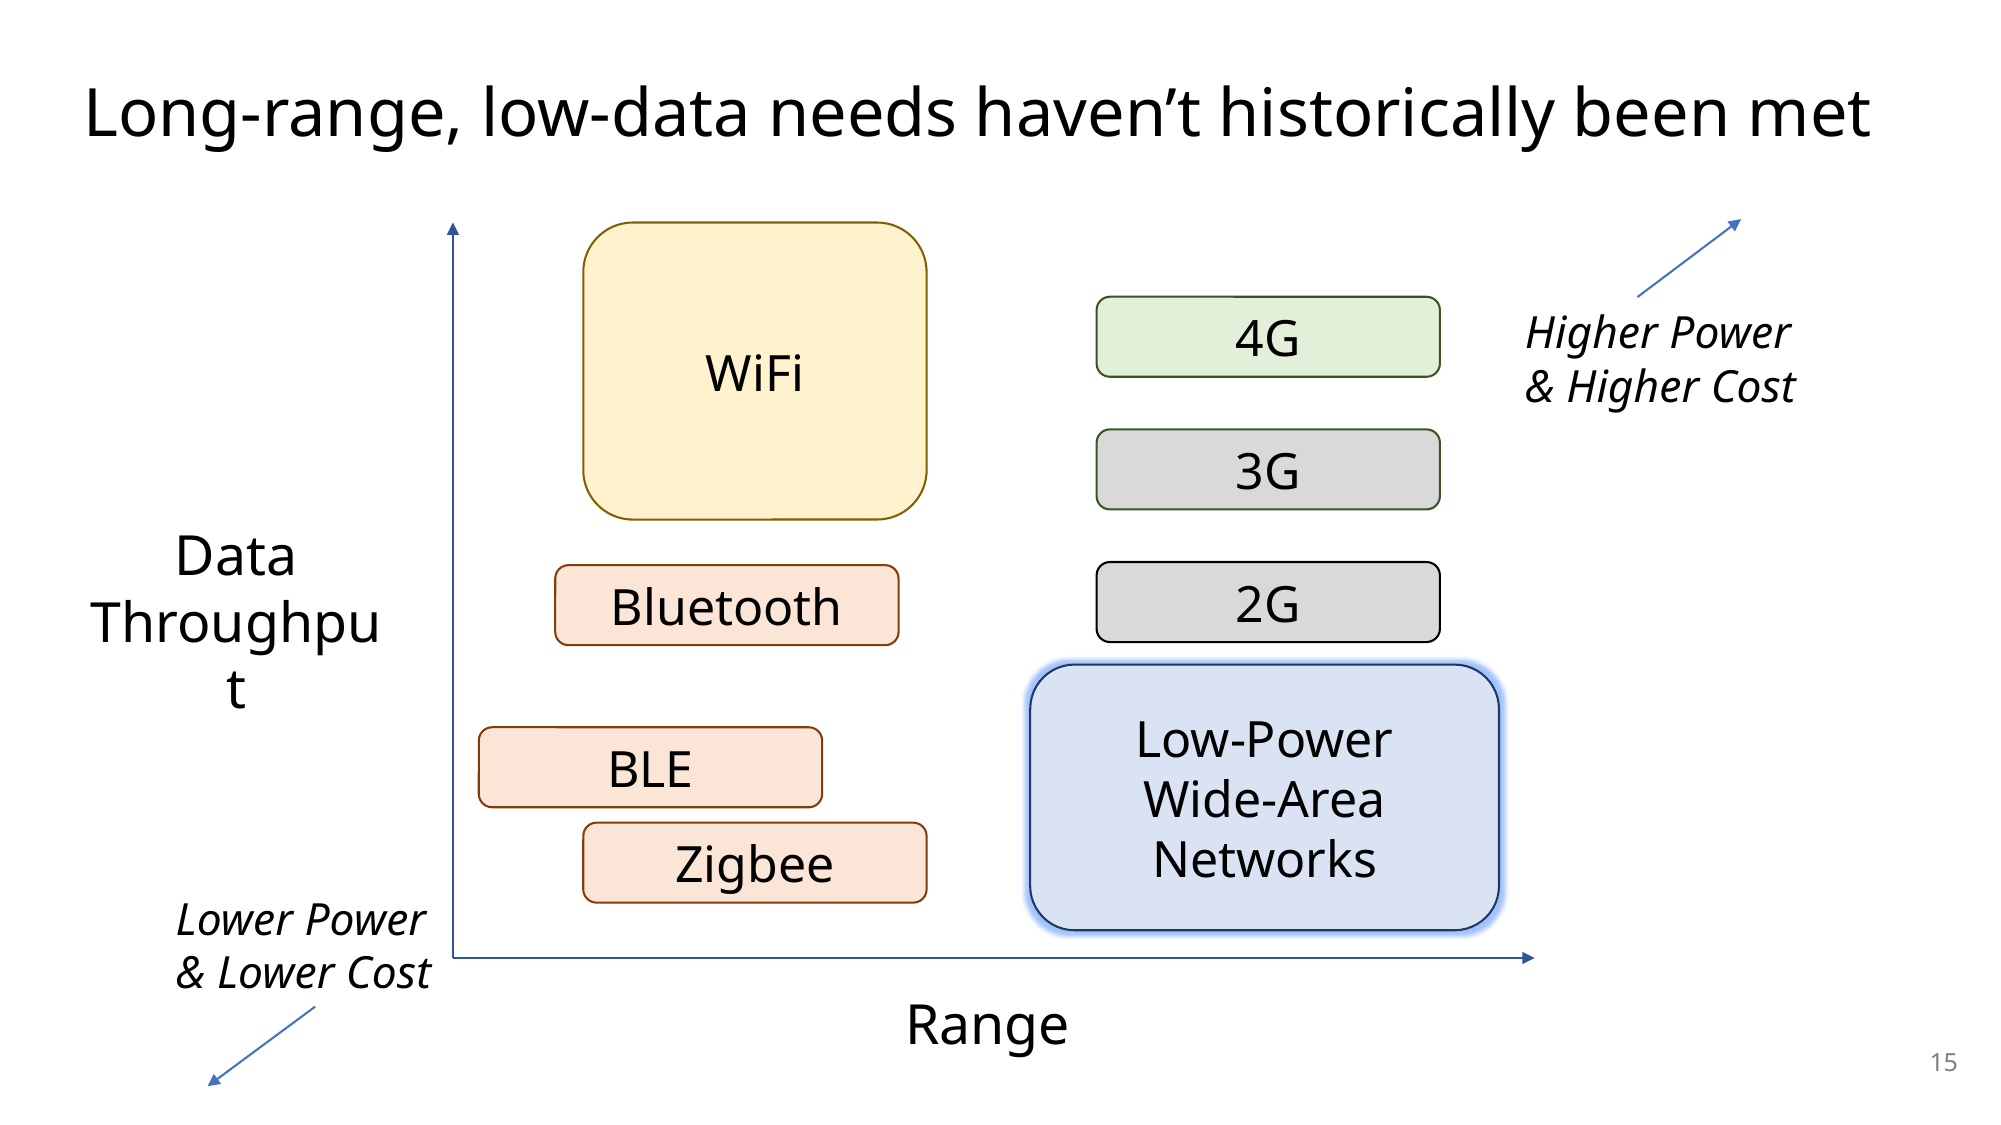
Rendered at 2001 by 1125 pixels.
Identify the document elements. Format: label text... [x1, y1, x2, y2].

text_box Higher Power & Higher Cost [1510, 297, 1834, 419]
text_box WiFi [582, 221, 928, 521]
text_box Data Throughput [68, 512, 406, 728]
text_box BLE [477, 726, 824, 809]
text_box Bluetooth [554, 564, 900, 647]
text_box Lower Power & Lower Cost [160, 883, 466, 1006]
title Long-range, low-data needs haven’t historically been met [68, 64, 1932, 190]
text_box 3G [1095, 428, 1441, 511]
text_box Zigbee [582, 821, 928, 904]
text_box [207, 1006, 316, 1087]
slide_number 15 [1853, 1019, 1974, 1106]
text_box 4G [1095, 295, 1441, 378]
text_box 2G [1095, 560, 1441, 644]
text_box Low-Power Wide-Area Networks [1029, 663, 1501, 932]
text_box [1637, 219, 1742, 297]
text_box Range [837, 982, 1139, 1064]
